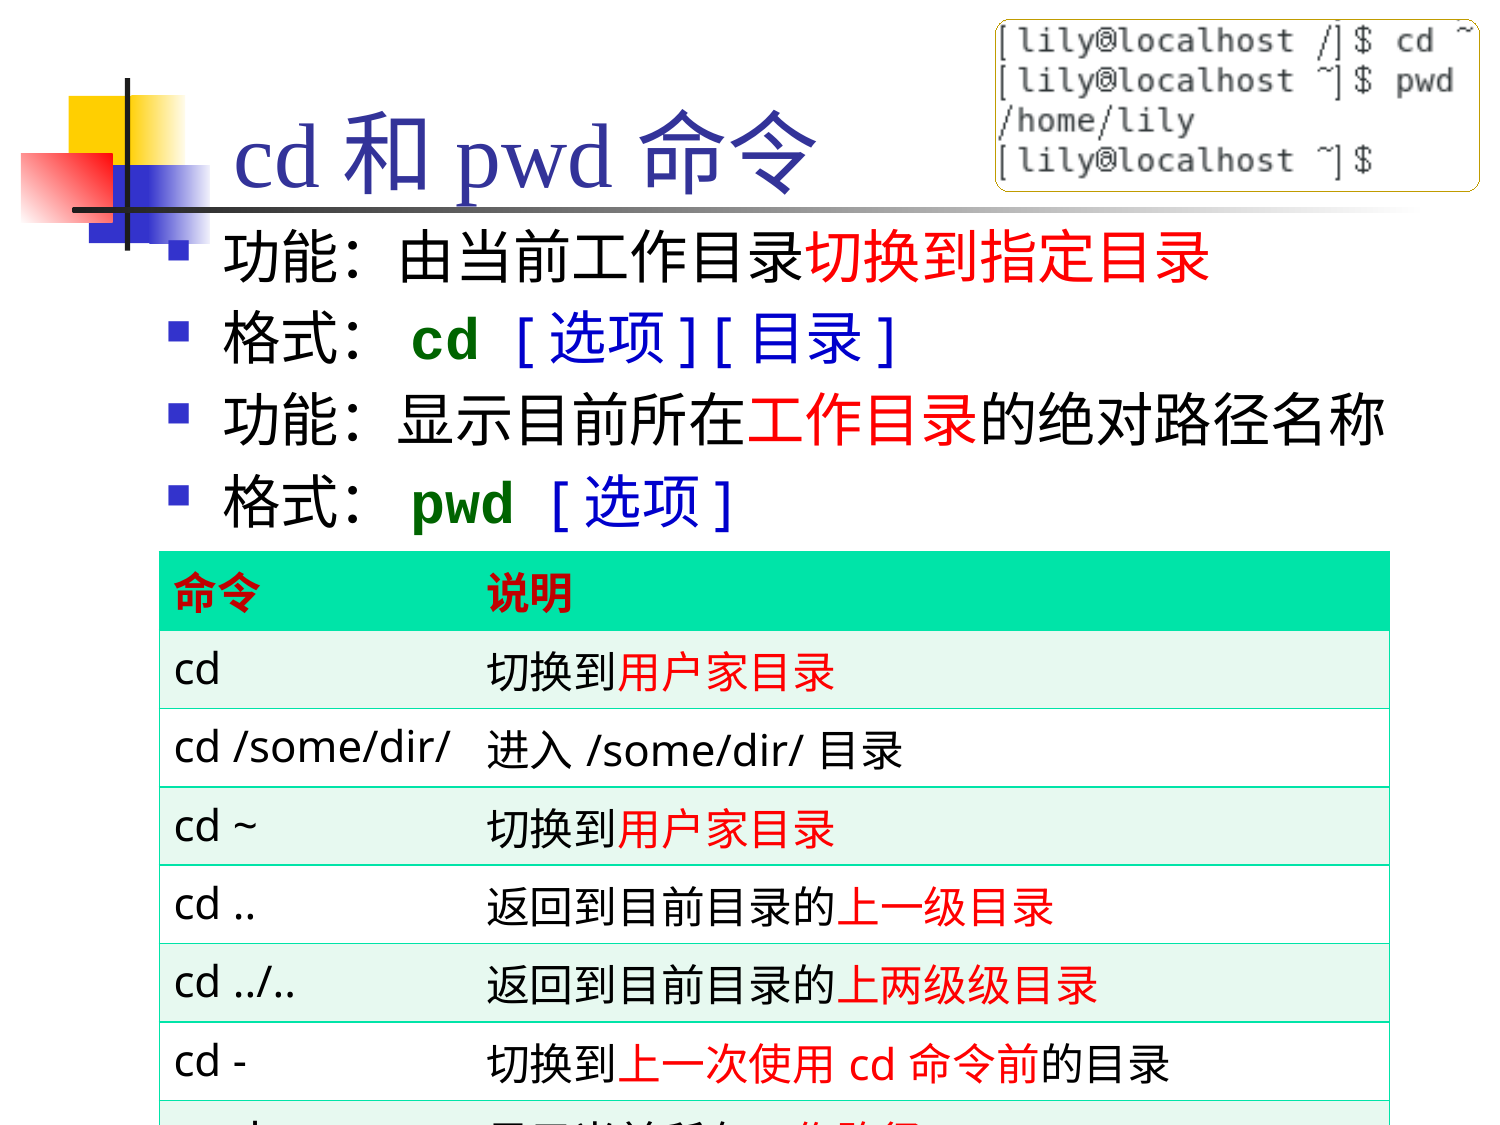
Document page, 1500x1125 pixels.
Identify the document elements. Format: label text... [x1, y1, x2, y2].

picture [995, 19, 1480, 192]
table_cell cd - [160, 1023, 472, 1100]
table_cell cd [160, 631, 472, 708]
table_cell 切换到上一次使用cd命令前的目录 [472, 1023, 1389, 1100]
table_header 命令 [160, 553, 472, 629]
table_cell 返回到目前目录的上一级目录 [472, 866, 1389, 943]
table_cell 切换到用户家目录 [472, 631, 1389, 708]
table_cell cd ../.. [160, 944, 472, 1021]
table_cell cd .. [160, 866, 472, 943]
table_cell pwd [160, 1101, 472, 1125]
table_cell cd ~ [160, 788, 472, 864]
table_cell 显示当前所在工作路径 [472, 1101, 1389, 1125]
table_cell cd /some/dir/ [160, 709, 472, 786]
table_cell 进入/some/dir/目录 [472, 709, 1389, 786]
title cd和pwd命令 [218, 40, 1238, 212]
table_cell 切换到用户家目录 [472, 788, 1389, 864]
table_cell 返回到目前目录的上两级级目录 [472, 944, 1389, 1021]
table_header 说明 [472, 553, 1389, 629]
list 功能：由当前工作目录切换到指定目录 格式：cd [选项] [目录] 功能：显示目前所在工作目录的绝对路径名称 格式：pwd [选项] [150, 212, 1426, 558]
